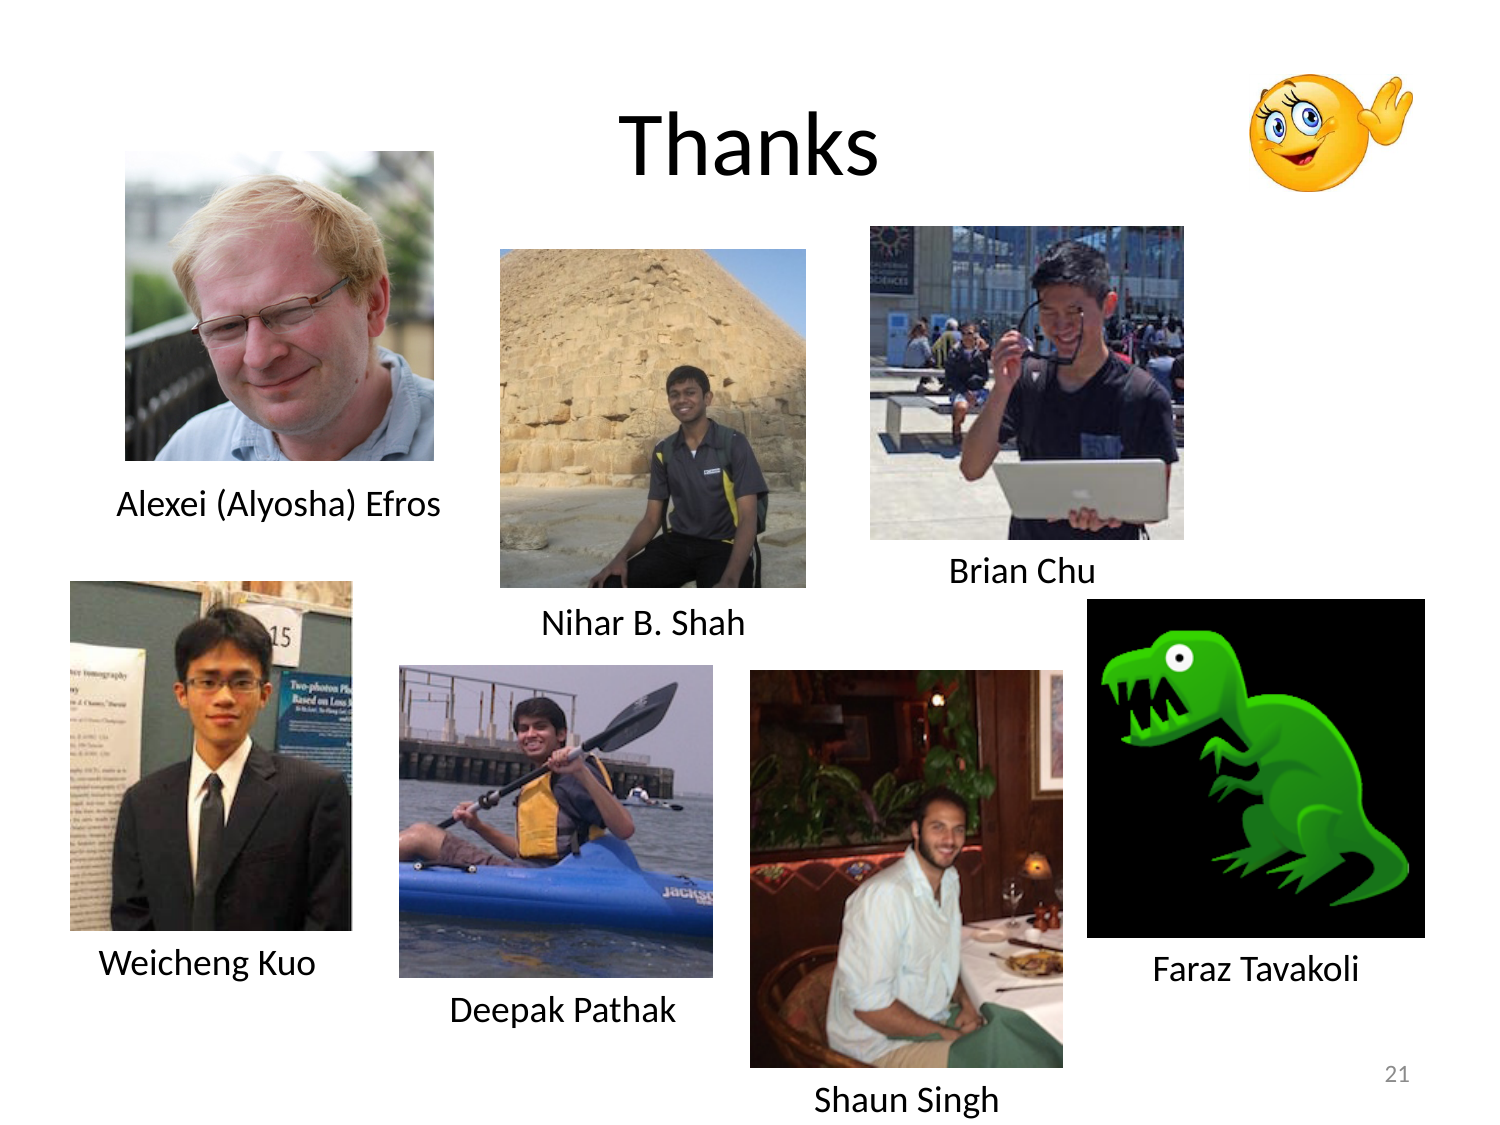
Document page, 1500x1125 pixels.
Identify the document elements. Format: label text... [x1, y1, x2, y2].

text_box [70, 226, 1426, 1125]
title Thanks [75, 45, 1425, 226]
picture [1249, 74, 1413, 193]
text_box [99, 151, 459, 225]
